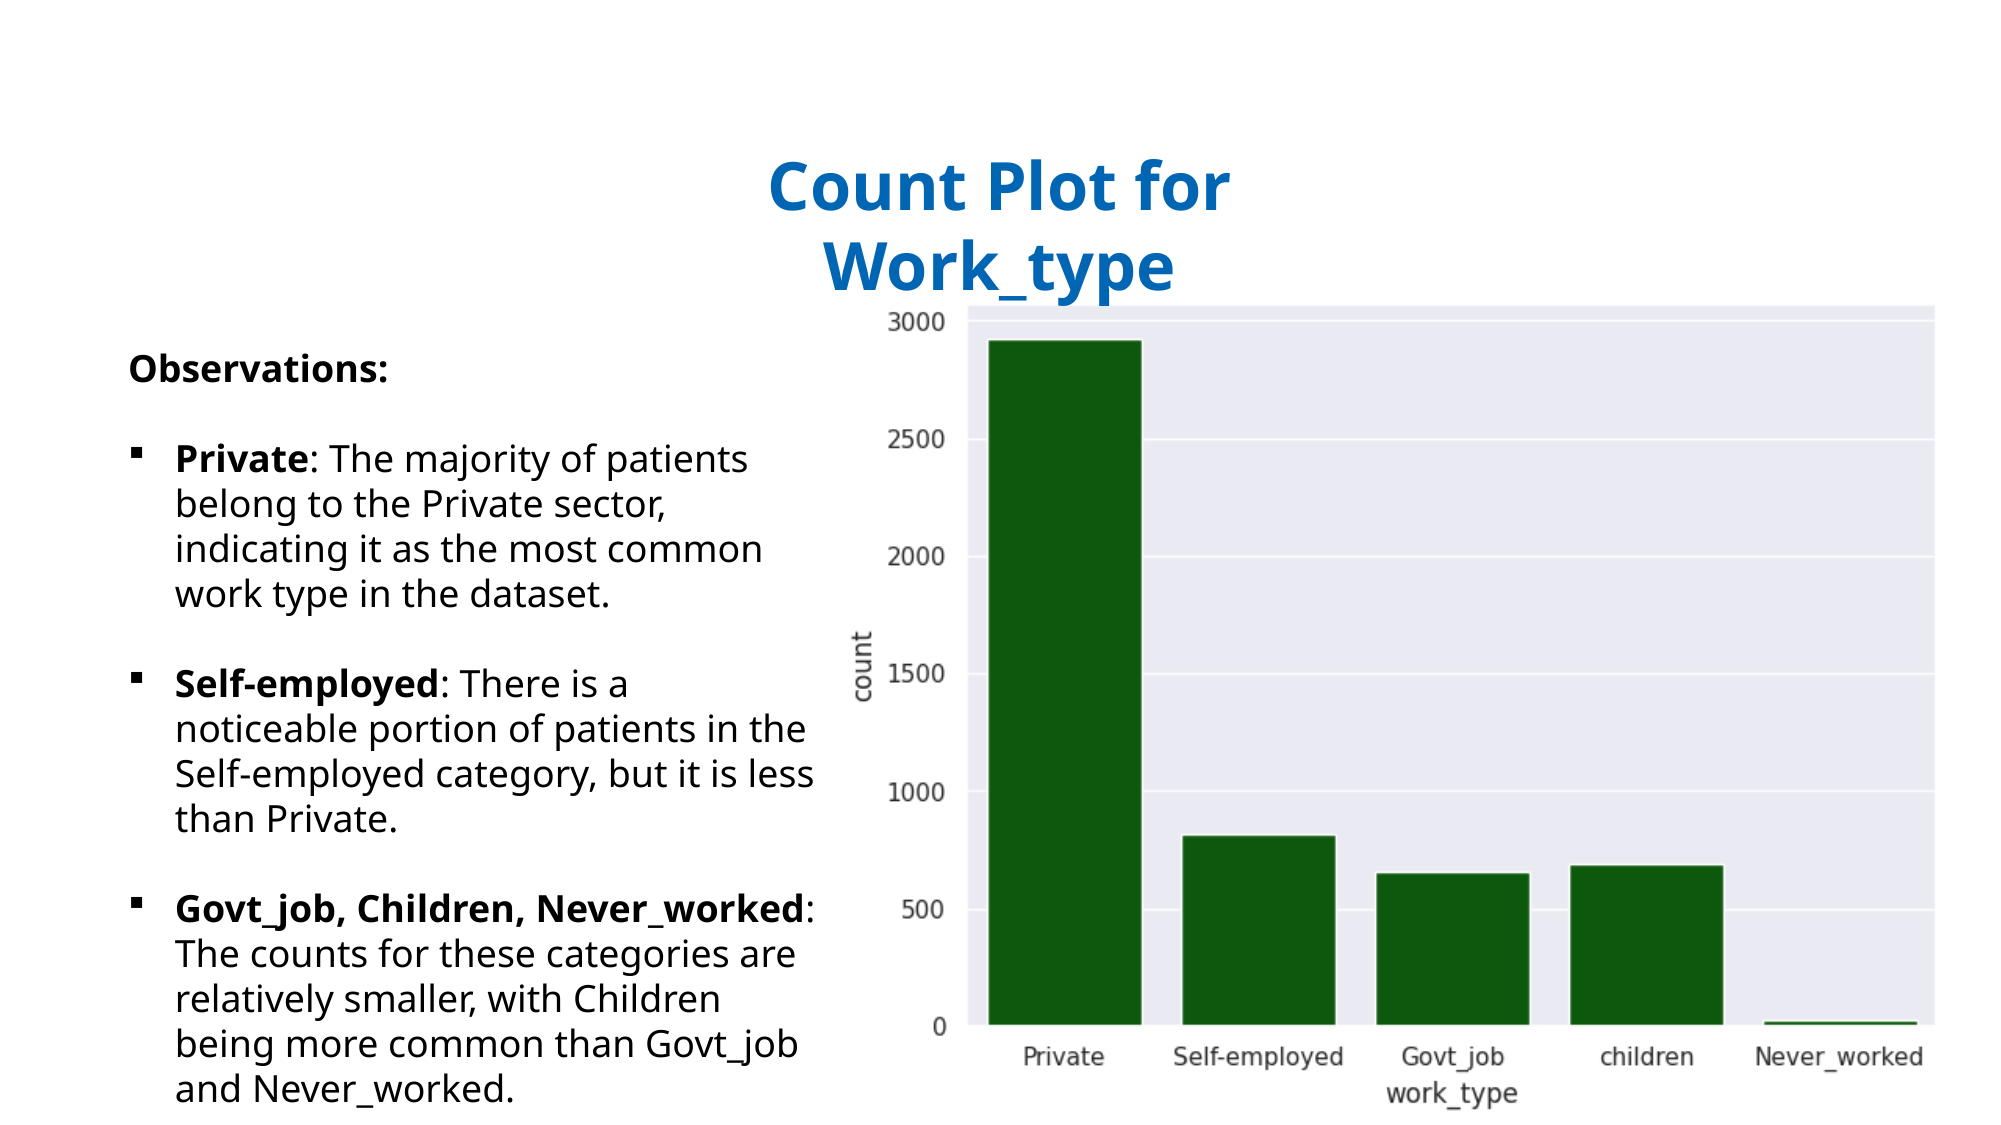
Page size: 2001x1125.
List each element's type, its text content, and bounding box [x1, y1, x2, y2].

text_box Count Plot for Work_type [669, 135, 1330, 311]
text_box Observations: Private: The majority of patients belong to the Private sector, indicating it as the most common work type in the dataset. Self-employed: There is a noticeable portion of patients in the Self-employed category, but it is less than Private. Govt_job, Children, Never_worked: The counts for these categories are relatively smaller, with Children being more common than Govt_job and Never_worked. [113, 337, 834, 1118]
picture [834, 289, 1952, 1125]
